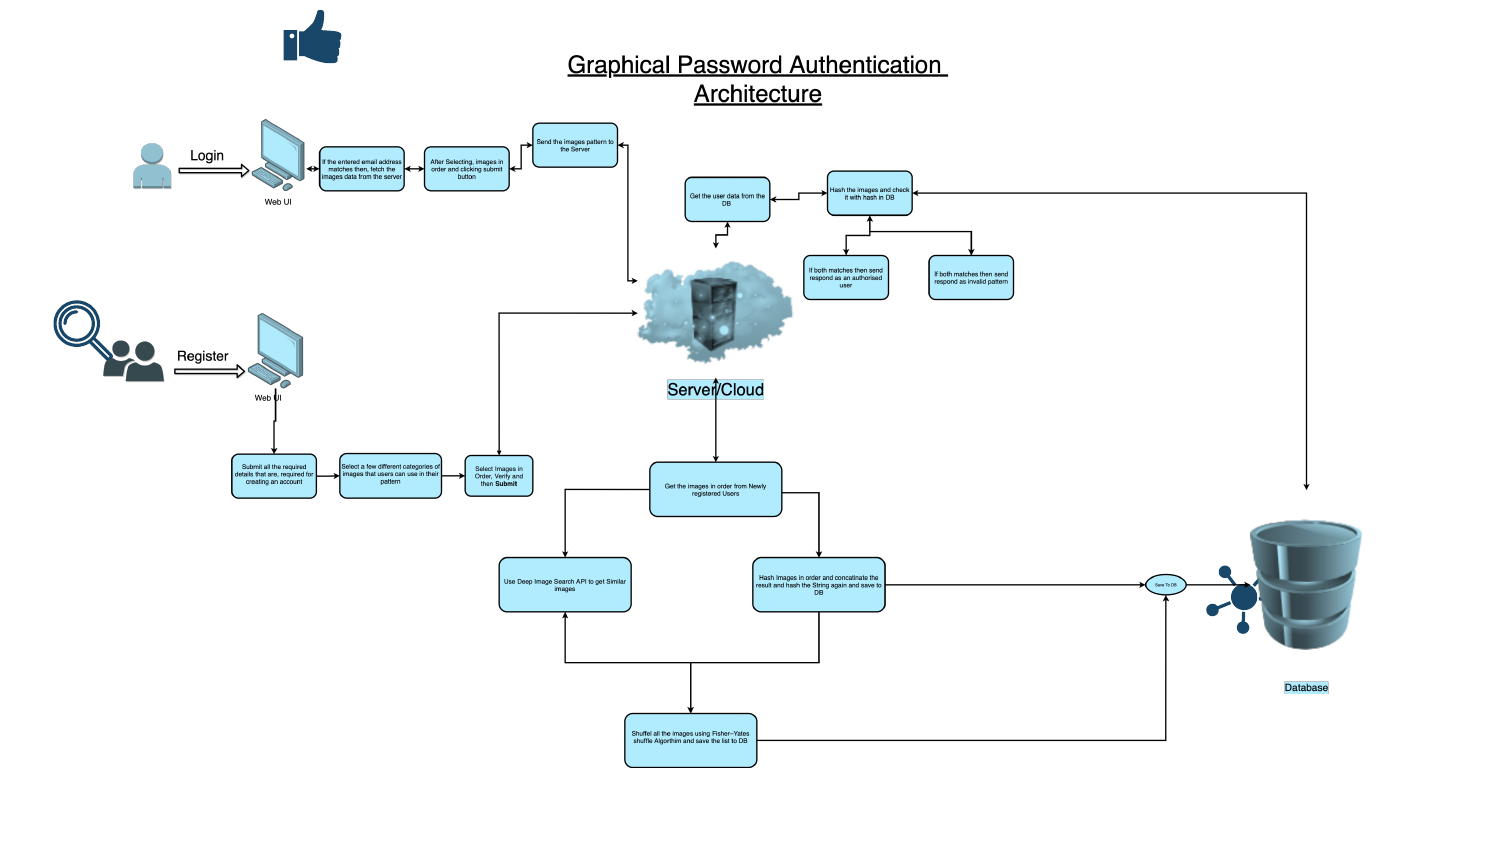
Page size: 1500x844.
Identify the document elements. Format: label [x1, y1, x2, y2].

picture [101, 44, 1364, 768]
